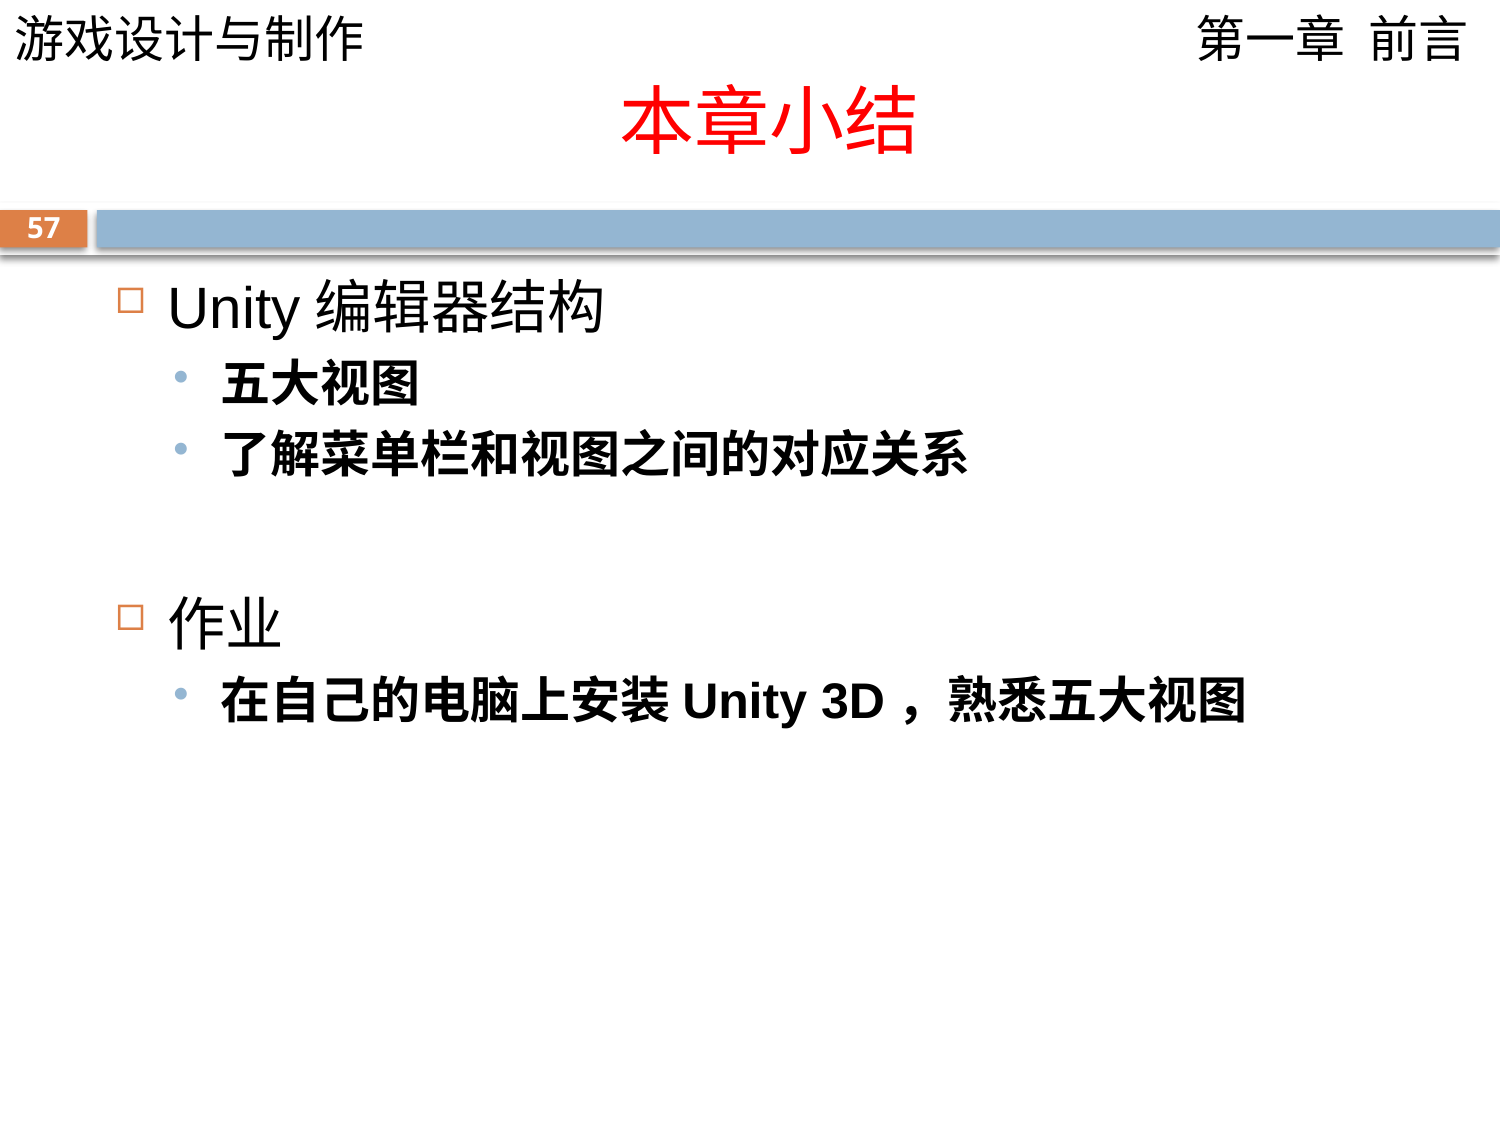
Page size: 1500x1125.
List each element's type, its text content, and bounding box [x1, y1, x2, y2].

slide_number 57 [0, 208, 88, 249]
title 本章小结 [100, 37, 1438, 200]
list Unity编辑器结构 五大视图 了解菜单栏和视图之间的对应关系 作业 在自己的电脑上安装Unity 3D，熟悉五大视图 [100, 262, 1438, 1000]
